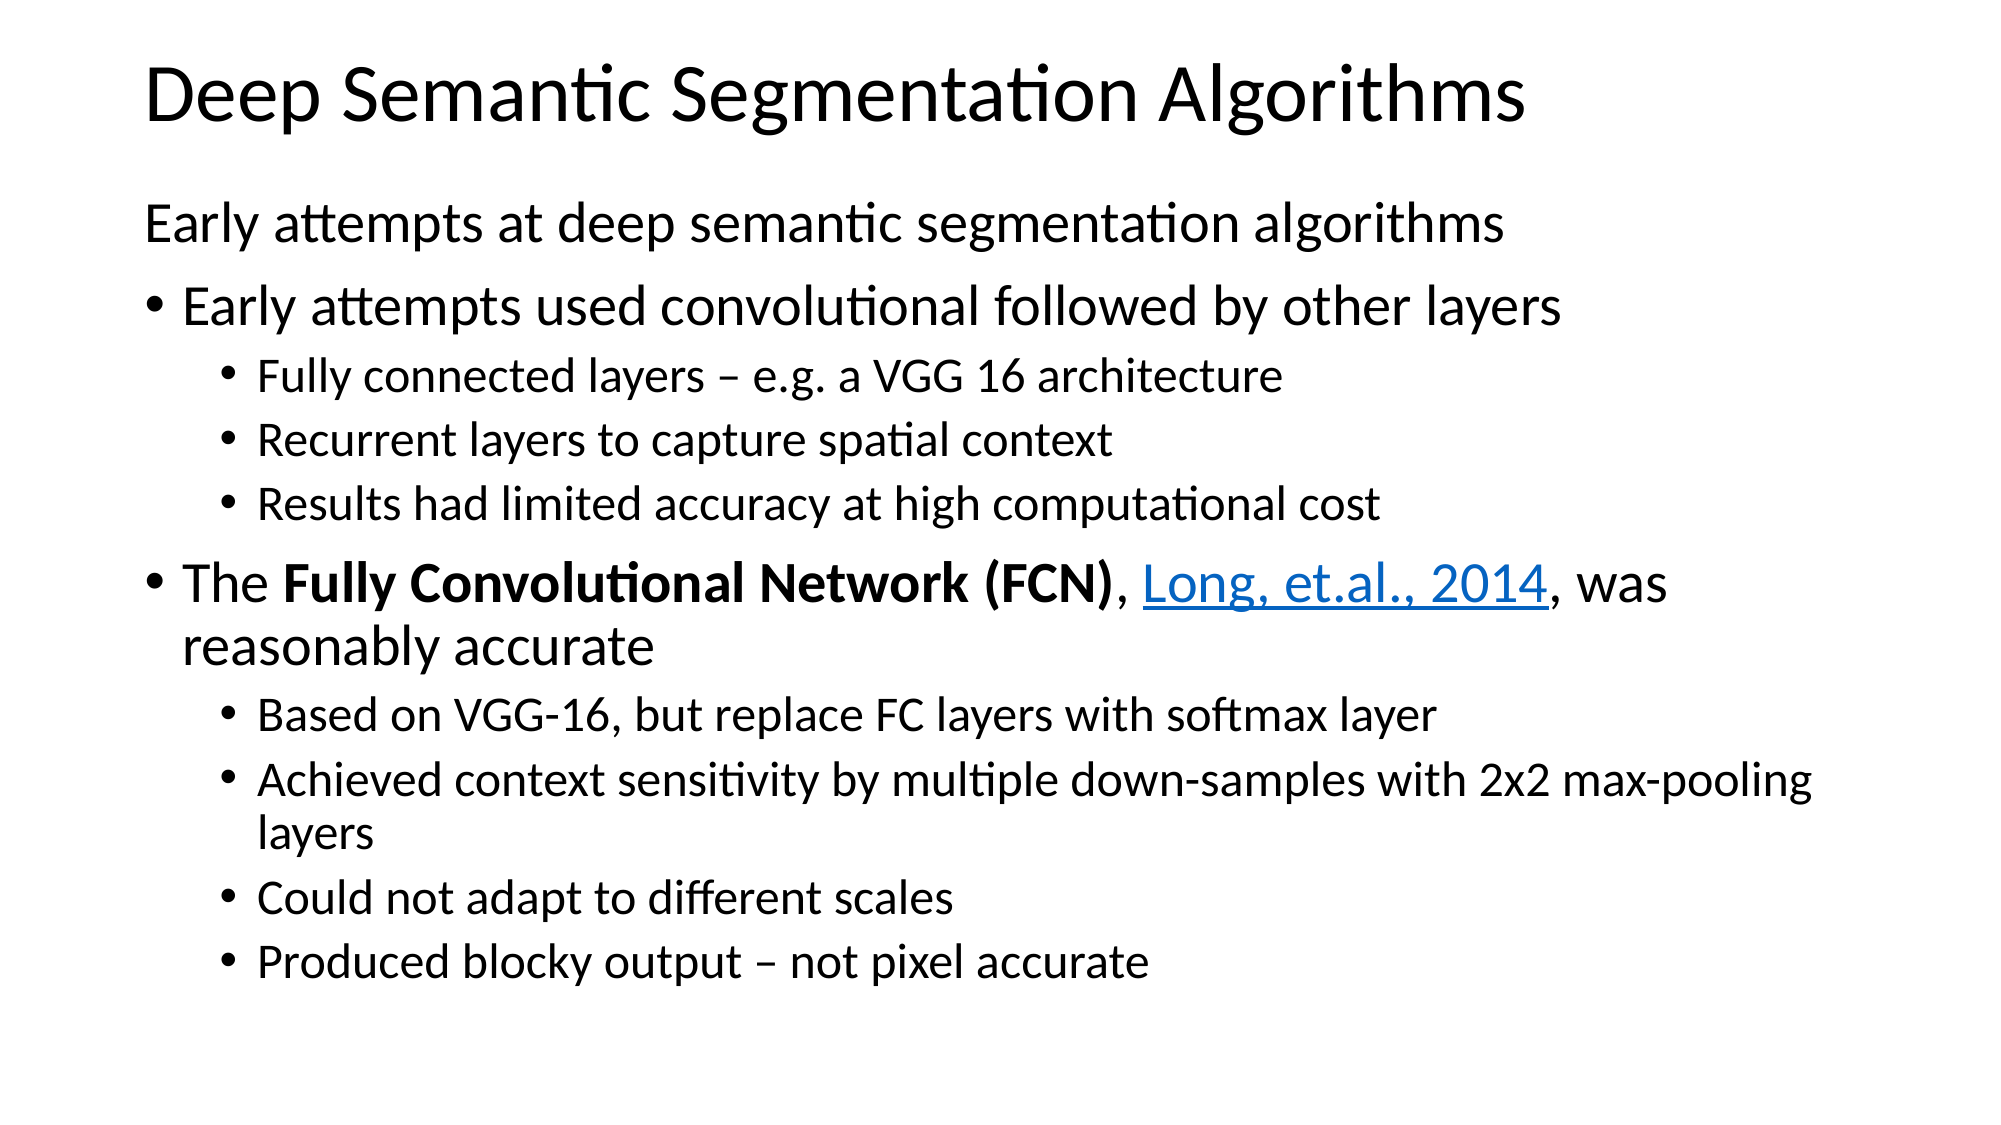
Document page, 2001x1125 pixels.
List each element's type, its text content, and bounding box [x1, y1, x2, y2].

title Deep Semantic Segmentation Algorithms [129, 22, 1855, 166]
list Early attempts at deep semantic segmentation algorithms Early attempts used convolutional followed by other layers Fully connected layers – e.g. a VGG 16 architecture Recurrent layers to capture spatial context Results had limited accuracy at high computational cost The Fully Convolutional Network (FCN), Long, et.al., 2014, was reasonably accurate Based on VGG-16, but replace FC layers with softmax layer Achieved context sensitivity by multiple down-samples with 2x2 max-pooling layers Could not adapt to different scales Produced blocky output – not pixel accurate [129, 184, 1855, 1102]
